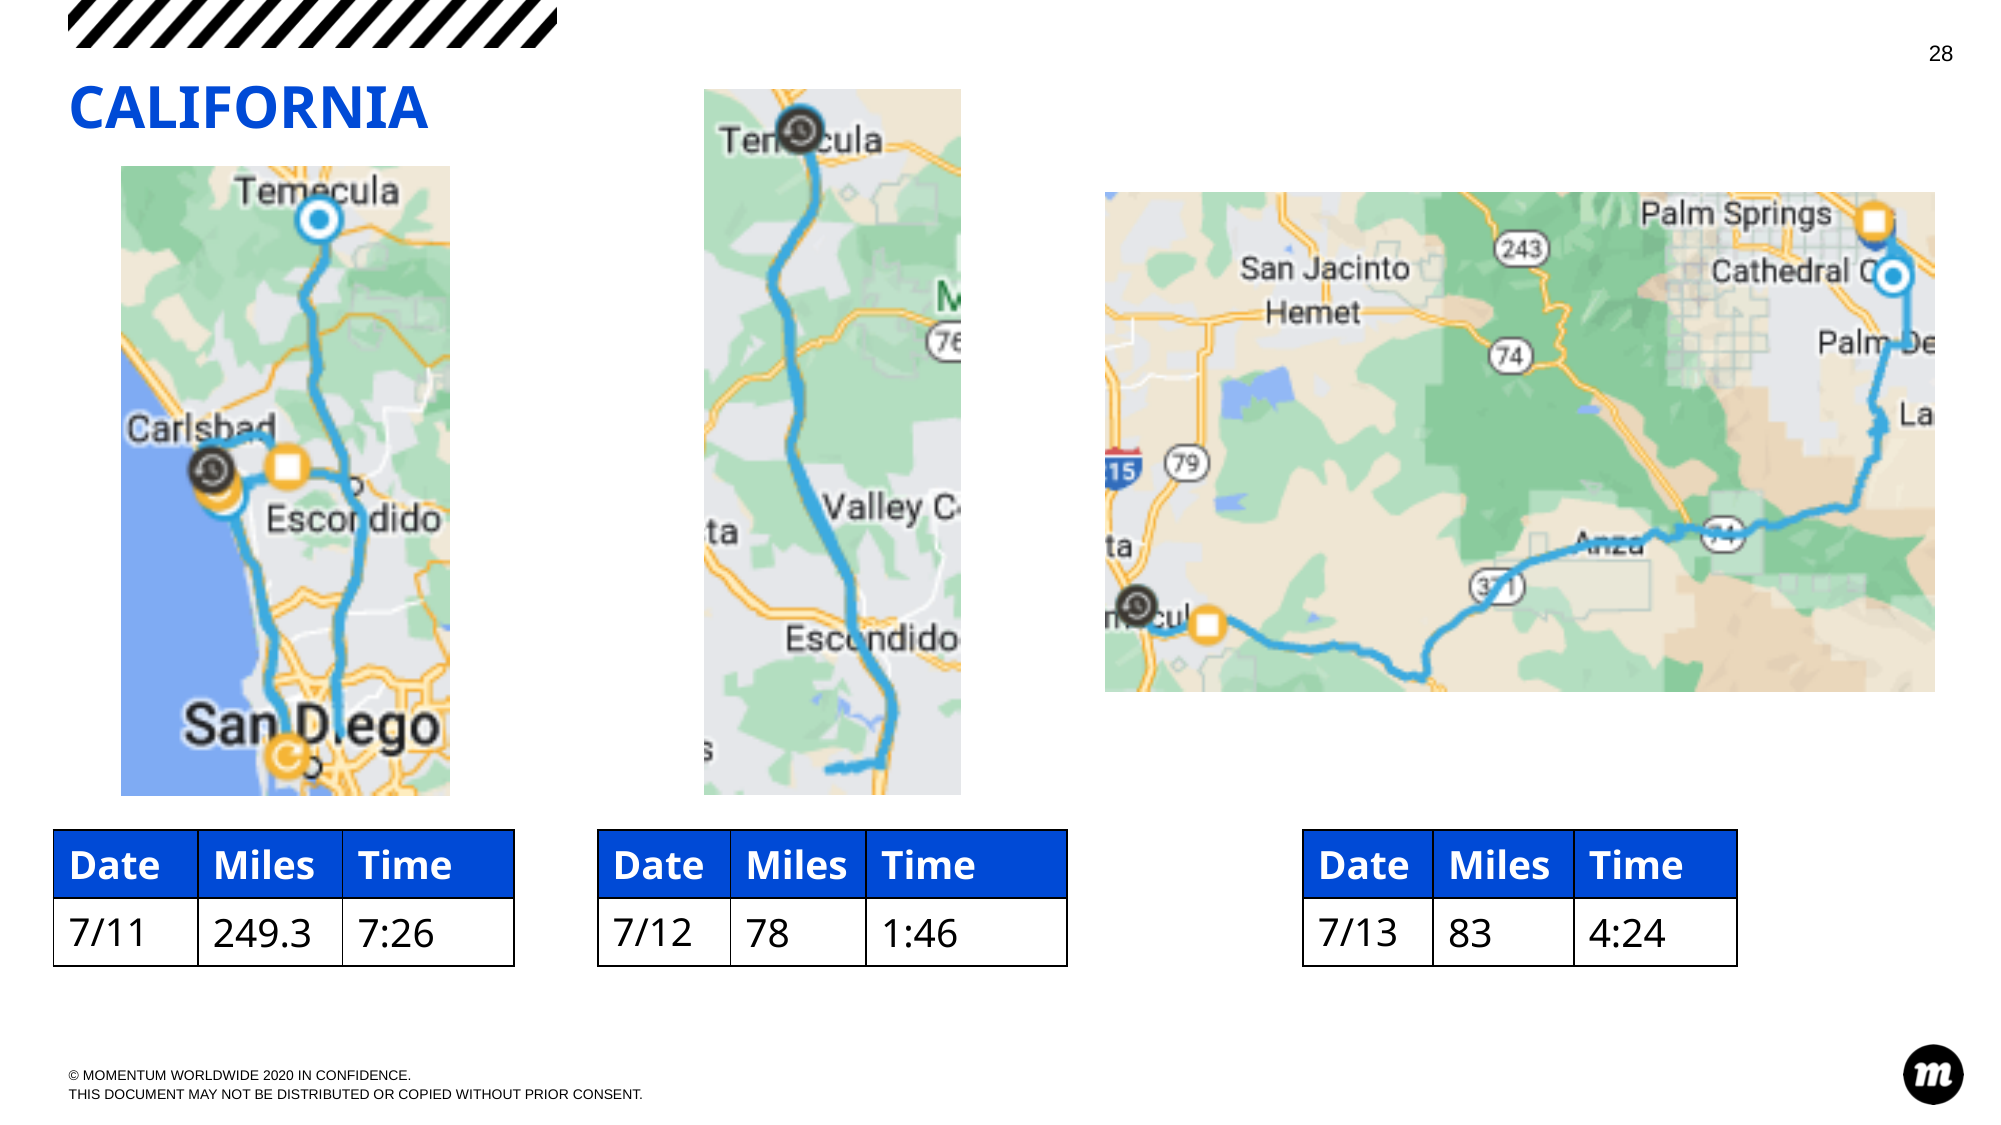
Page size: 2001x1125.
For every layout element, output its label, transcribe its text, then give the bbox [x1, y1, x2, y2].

table_cell 7/11 [54, 899, 197, 965]
table_header Time [1575, 831, 1736, 897]
table_header Date [54, 831, 197, 897]
table_cell 7/13 [1304, 899, 1432, 965]
table_cell 78 [731, 899, 865, 965]
table_cell 83 [1434, 899, 1573, 965]
picture [1903, 1044, 1964, 1105]
table_cell 249.3 [199, 899, 342, 965]
table_header Date [1304, 831, 1432, 897]
picture [121, 166, 450, 797]
table_header Date [599, 831, 730, 897]
table_cell 7:26 [343, 899, 513, 965]
picture [1104, 192, 1936, 693]
table_header Time [867, 831, 1066, 897]
table_header Miles [1434, 831, 1573, 897]
table_cell 7/12 [599, 899, 730, 965]
table_header Time [343, 831, 513, 897]
table_cell 1:46 [867, 899, 1066, 965]
picture [704, 89, 961, 796]
slide_number 28 [1518, 22, 1969, 83]
table_cell 4:24 [1575, 899, 1736, 965]
table_header Miles [199, 831, 342, 897]
table_header Miles [731, 831, 865, 897]
title CALIFORNIA [68, 81, 1932, 232]
picture [68, 0, 557, 48]
